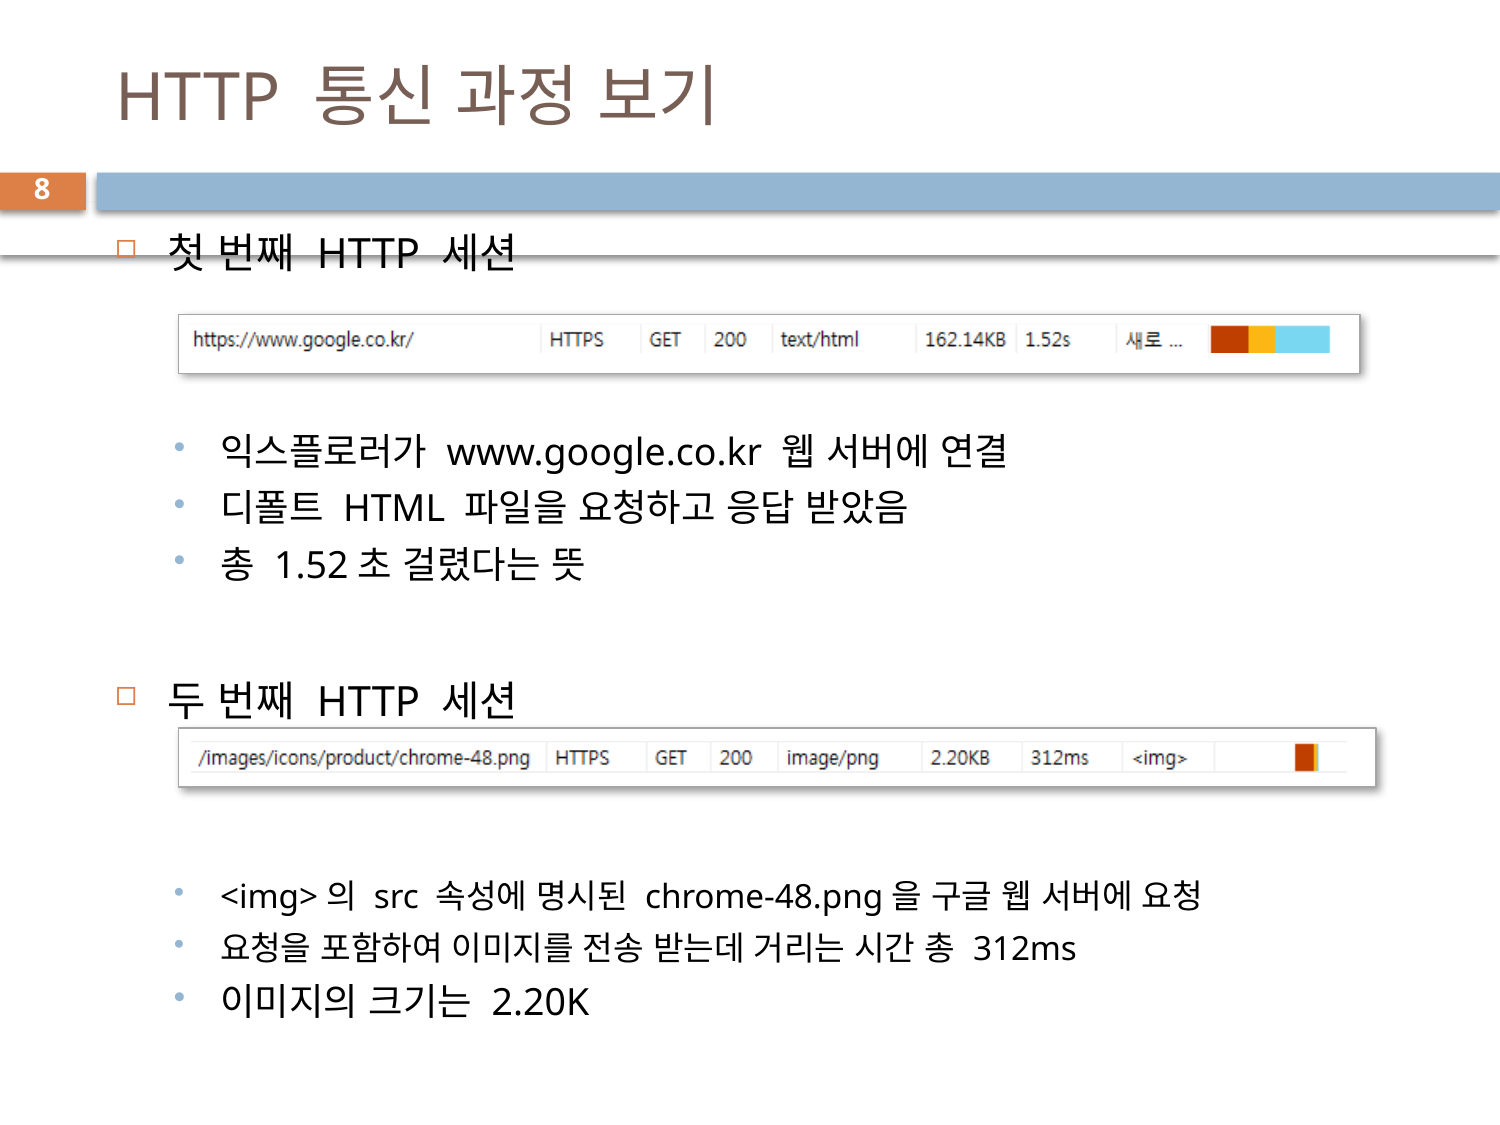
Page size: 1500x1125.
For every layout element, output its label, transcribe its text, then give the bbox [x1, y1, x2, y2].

slide_number 8 [0, 170, 87, 211]
title HTTP 통신 과정 보기 [100, 75, 1438, 149]
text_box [178, 727, 1377, 788]
list 첫 번째 HTTP 세션 익스플로러가 www.google.co.kr 웹 서버에 연결 디폴트 HTML 파일을 요청하고 응답 받았음 총 1.52초 걸렸다는 뜻 두 번째 HTTP 세션 <img>의 src 속성에 명시된 chrome-48.png을 구글 웹 서버에 요청 요청을 포함하여 이미지를 전송 받는데 거리는 시간 총 312ms 이미지의 크기는 2.20K [100, 219, 1438, 1047]
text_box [178, 314, 1361, 374]
text_box [0, 0, 1500, 75]
